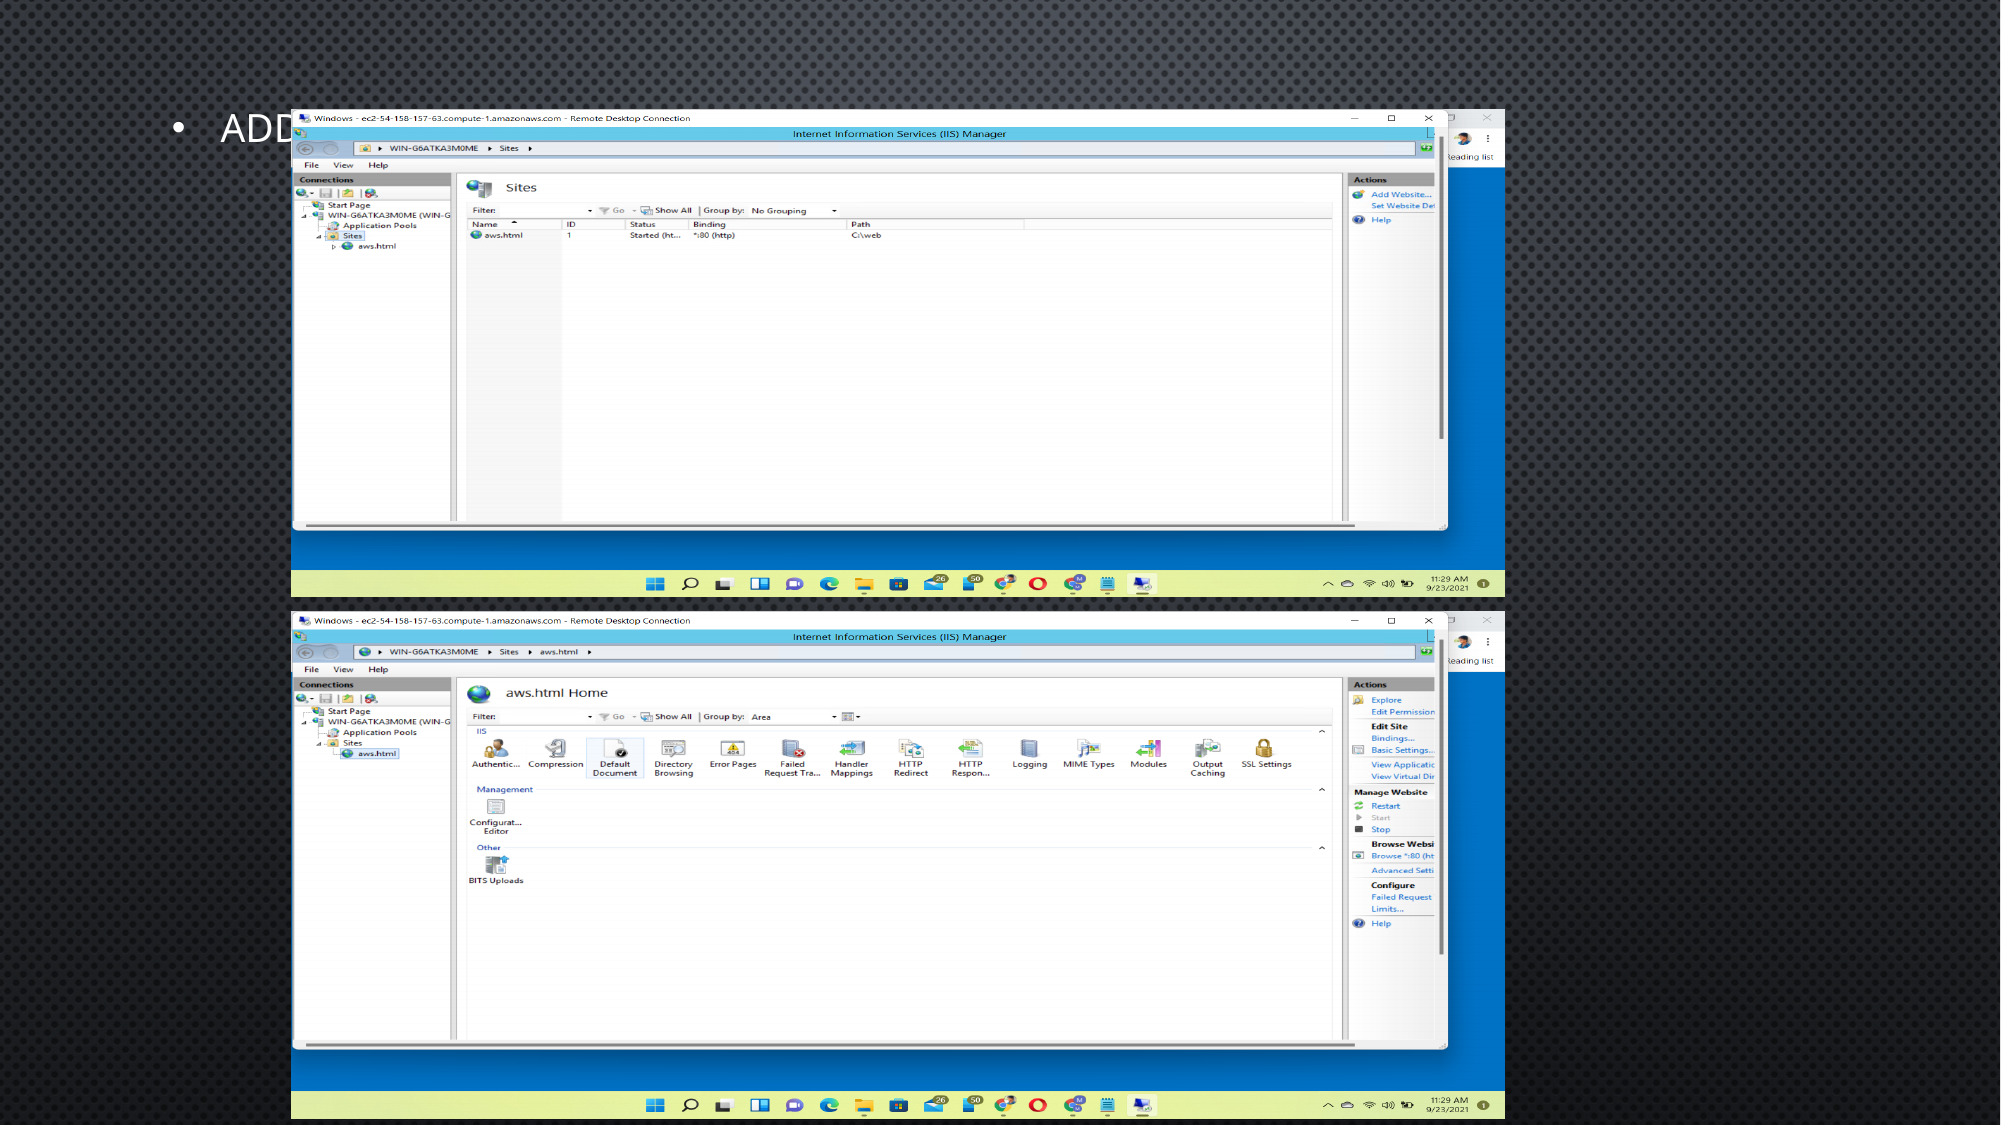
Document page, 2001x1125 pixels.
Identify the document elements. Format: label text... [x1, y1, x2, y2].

list Add the website of our content page [156, 17, 1782, 162]
picture [290, 611, 1505, 1119]
picture [290, 109, 1505, 598]
